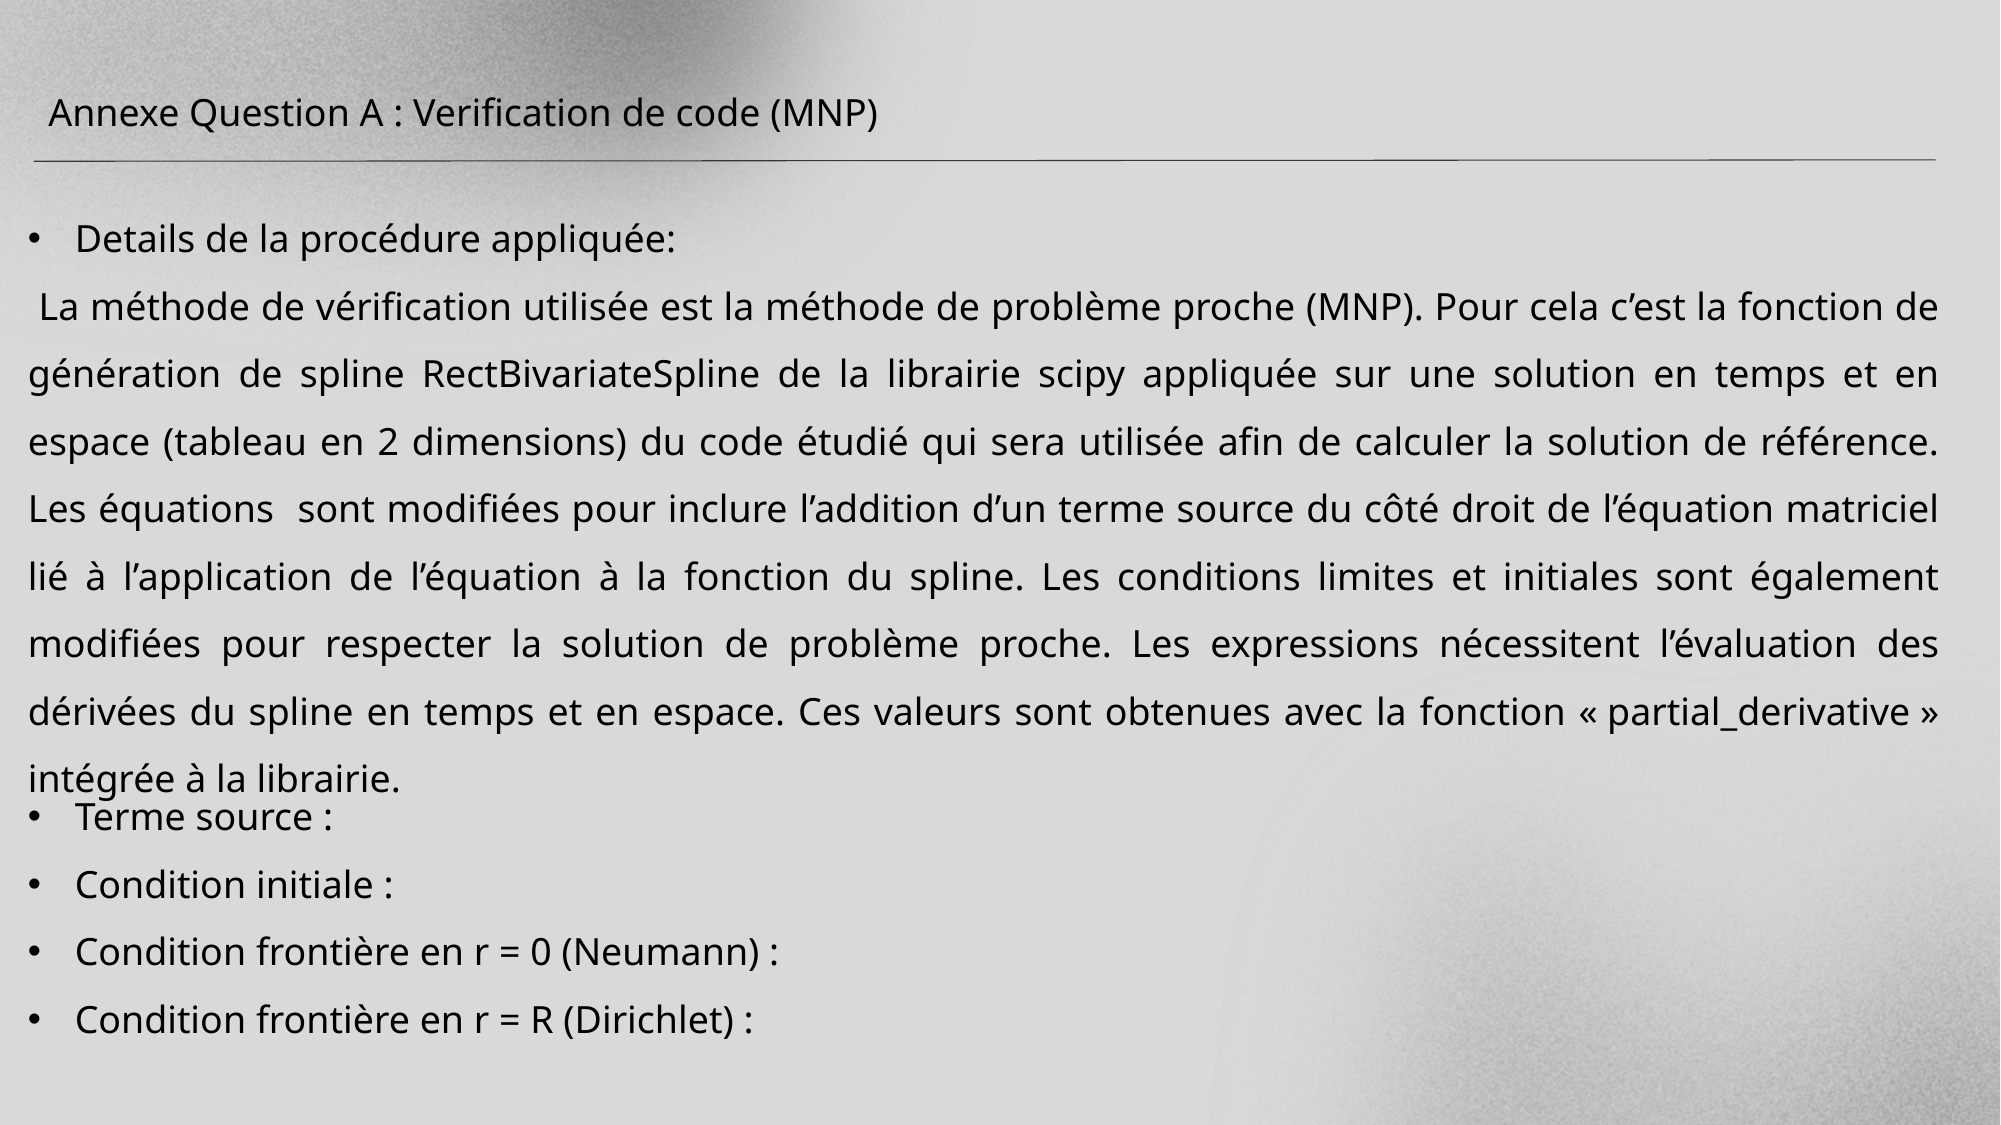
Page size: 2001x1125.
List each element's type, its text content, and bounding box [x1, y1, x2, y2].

picture [1170, 633, 2001, 1125]
text_box Details de la procédure appliquée: La méthode de vérification utilisée est la méthode de problème proche (MNP). Pour cela c’est la fonction de génération de spline RectBivariateSpline de la librairie scipy appliquée sur une solution en temps et en espace (tableau en 2 dimensions) du code étudié qui sera utilisée afin de calculer la solution de référence. Les équations sont modifiées pour inclure l’addition d’un terme source du côté droit de l’équation matriciel lié à l’application de l’équation à la fonction du spline. Les conditions limites et initiales sont également modifiées pour respecter la solution de problème proche. Les expressions nécessitent l’évaluation des dérivées du spline en temps et en espace. Ces valeurs sont obtenues avec la fonction « partial_derivative » intégrée à la librairie. [13, 185, 1956, 808]
picture [0, 0, 1000, 394]
text_box Annexe Question A : Verification de code (MNP) [33, 58, 1585, 142]
